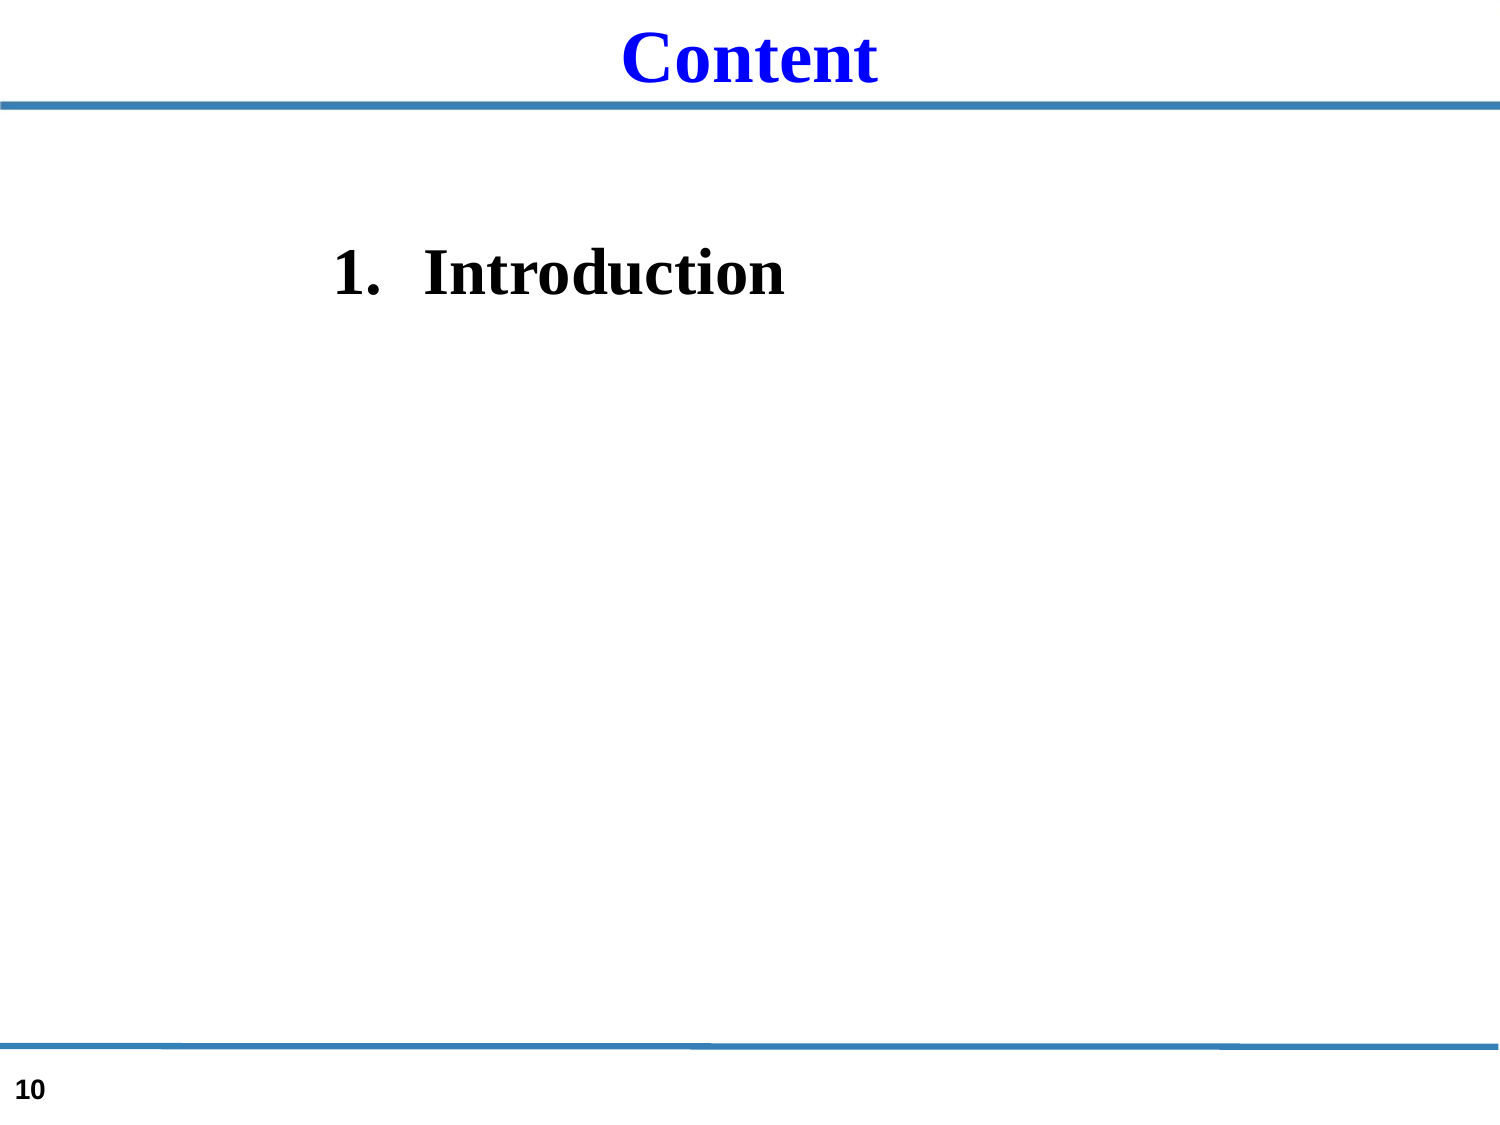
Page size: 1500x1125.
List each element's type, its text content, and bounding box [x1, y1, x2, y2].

picture [0, 0, 1500, 666]
text_box Introduction [317, 180, 1366, 316]
text_box Content [33, 0, 1467, 105]
